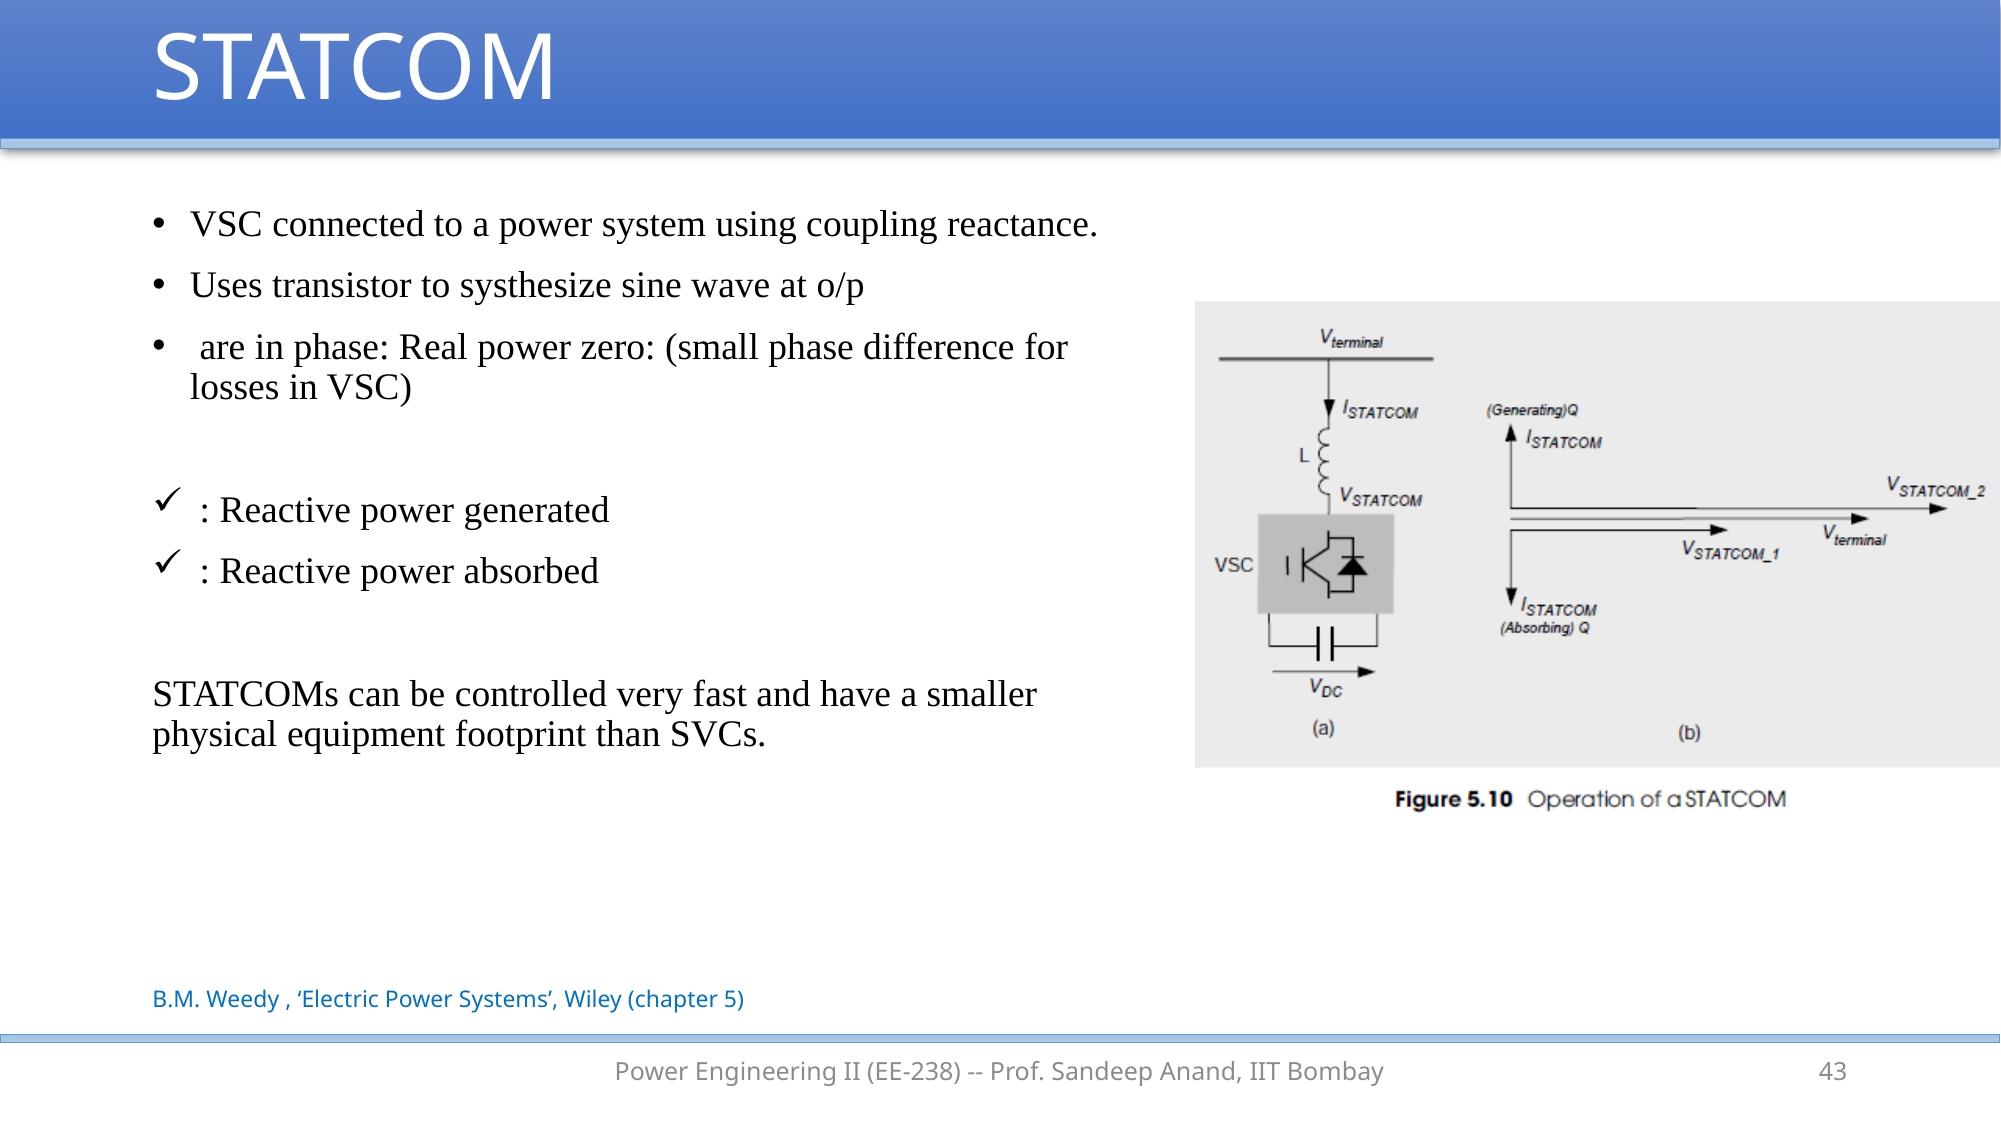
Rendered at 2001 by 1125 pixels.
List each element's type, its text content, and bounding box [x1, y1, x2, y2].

slide_number 43 [1412, 1042, 1863, 1103]
picture [1195, 301, 2000, 818]
footer Power Engineering II (EE-238) -- Prof. Sandeep Anand, IIT Bombay [587, 1042, 1412, 1103]
title STATCOM [137, 0, 1863, 139]
list B.M. Weedy , ‘Electric Power Systems’, Wiley (chapter 5) [137, 980, 1863, 1021]
